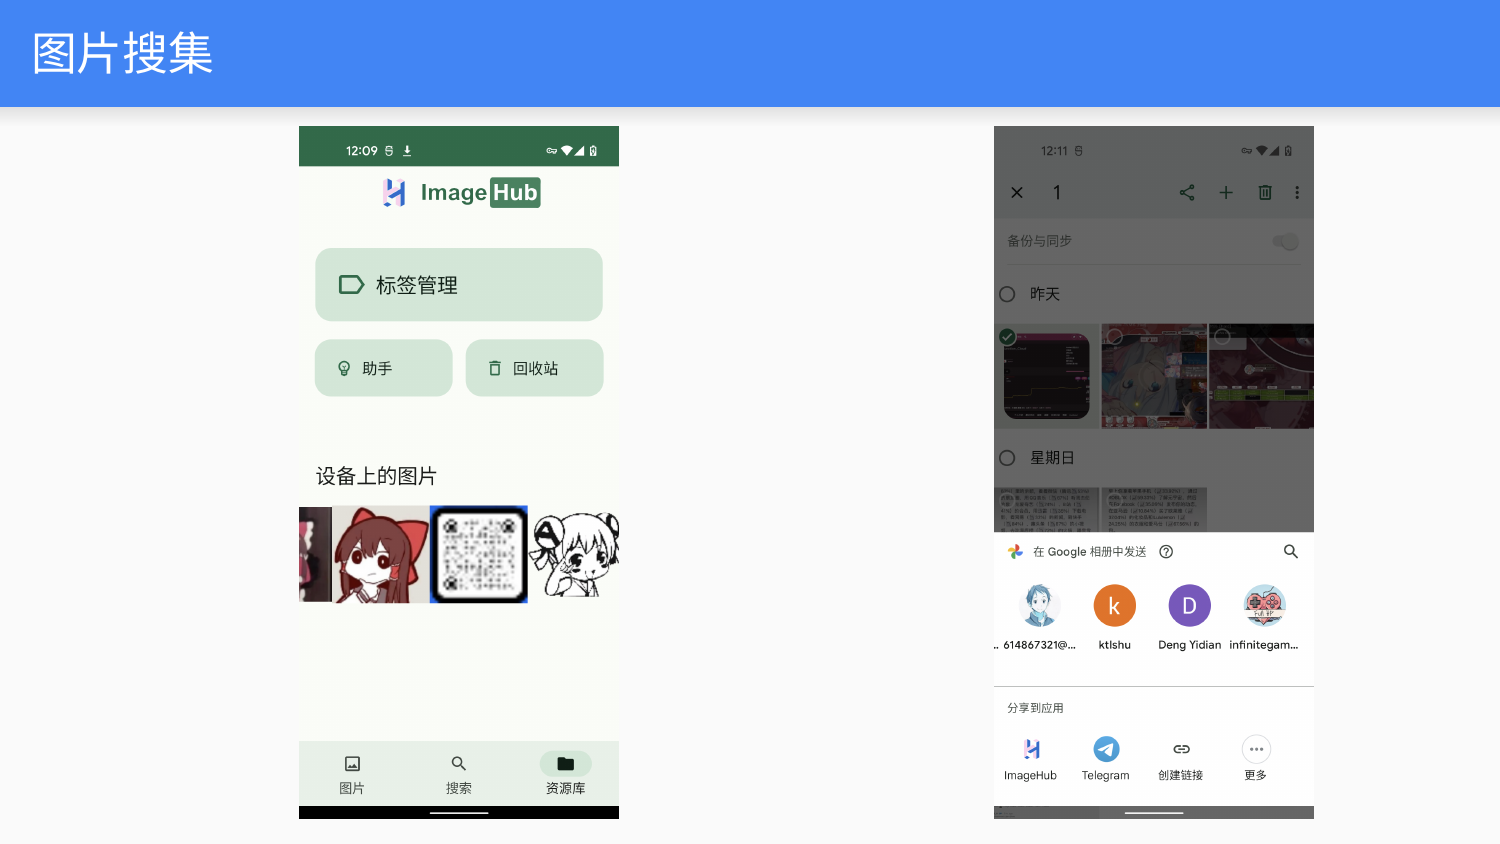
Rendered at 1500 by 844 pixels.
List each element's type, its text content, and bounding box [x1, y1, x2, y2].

picture [298, 126, 619, 819]
title 图片搜集 [16, 2, 1464, 102]
picture [993, 126, 1314, 819]
